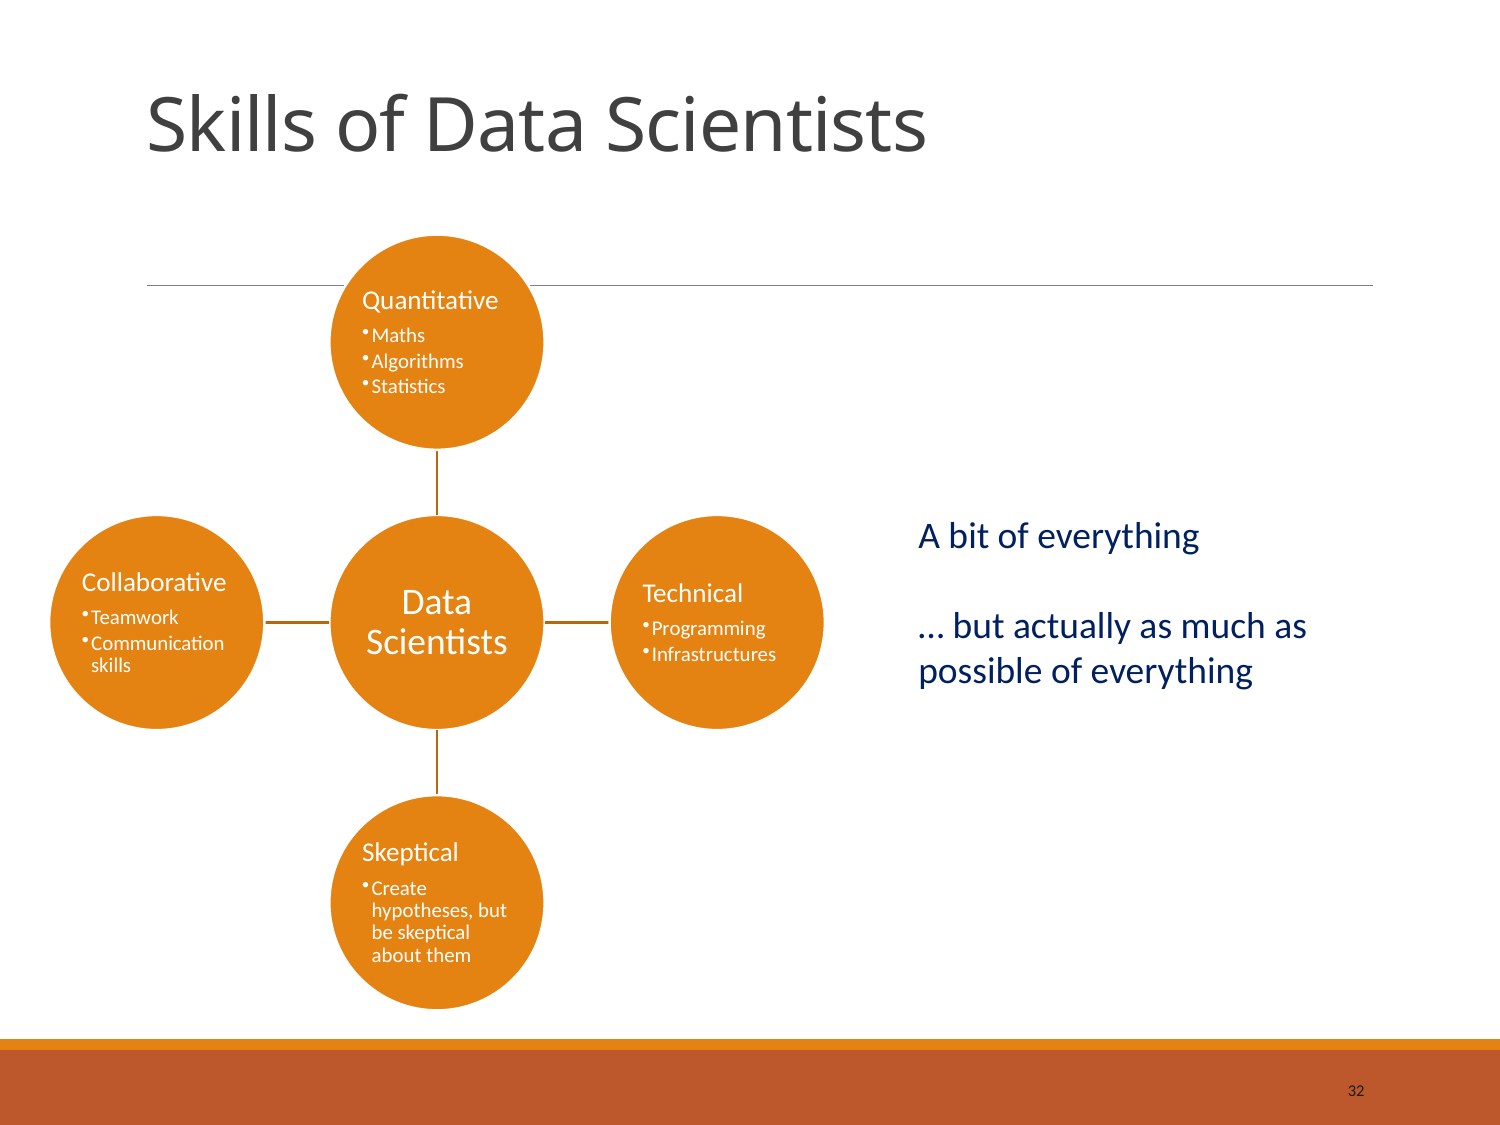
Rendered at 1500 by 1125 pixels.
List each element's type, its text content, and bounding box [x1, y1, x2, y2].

slide_number 32 [1218, 1059, 1380, 1120]
title Skills of Data Scientists [131, 49, 1369, 174]
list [17, 231, 857, 1014]
text_box A bit of everything … but actually as much as possible of everything [903, 503, 1424, 699]
